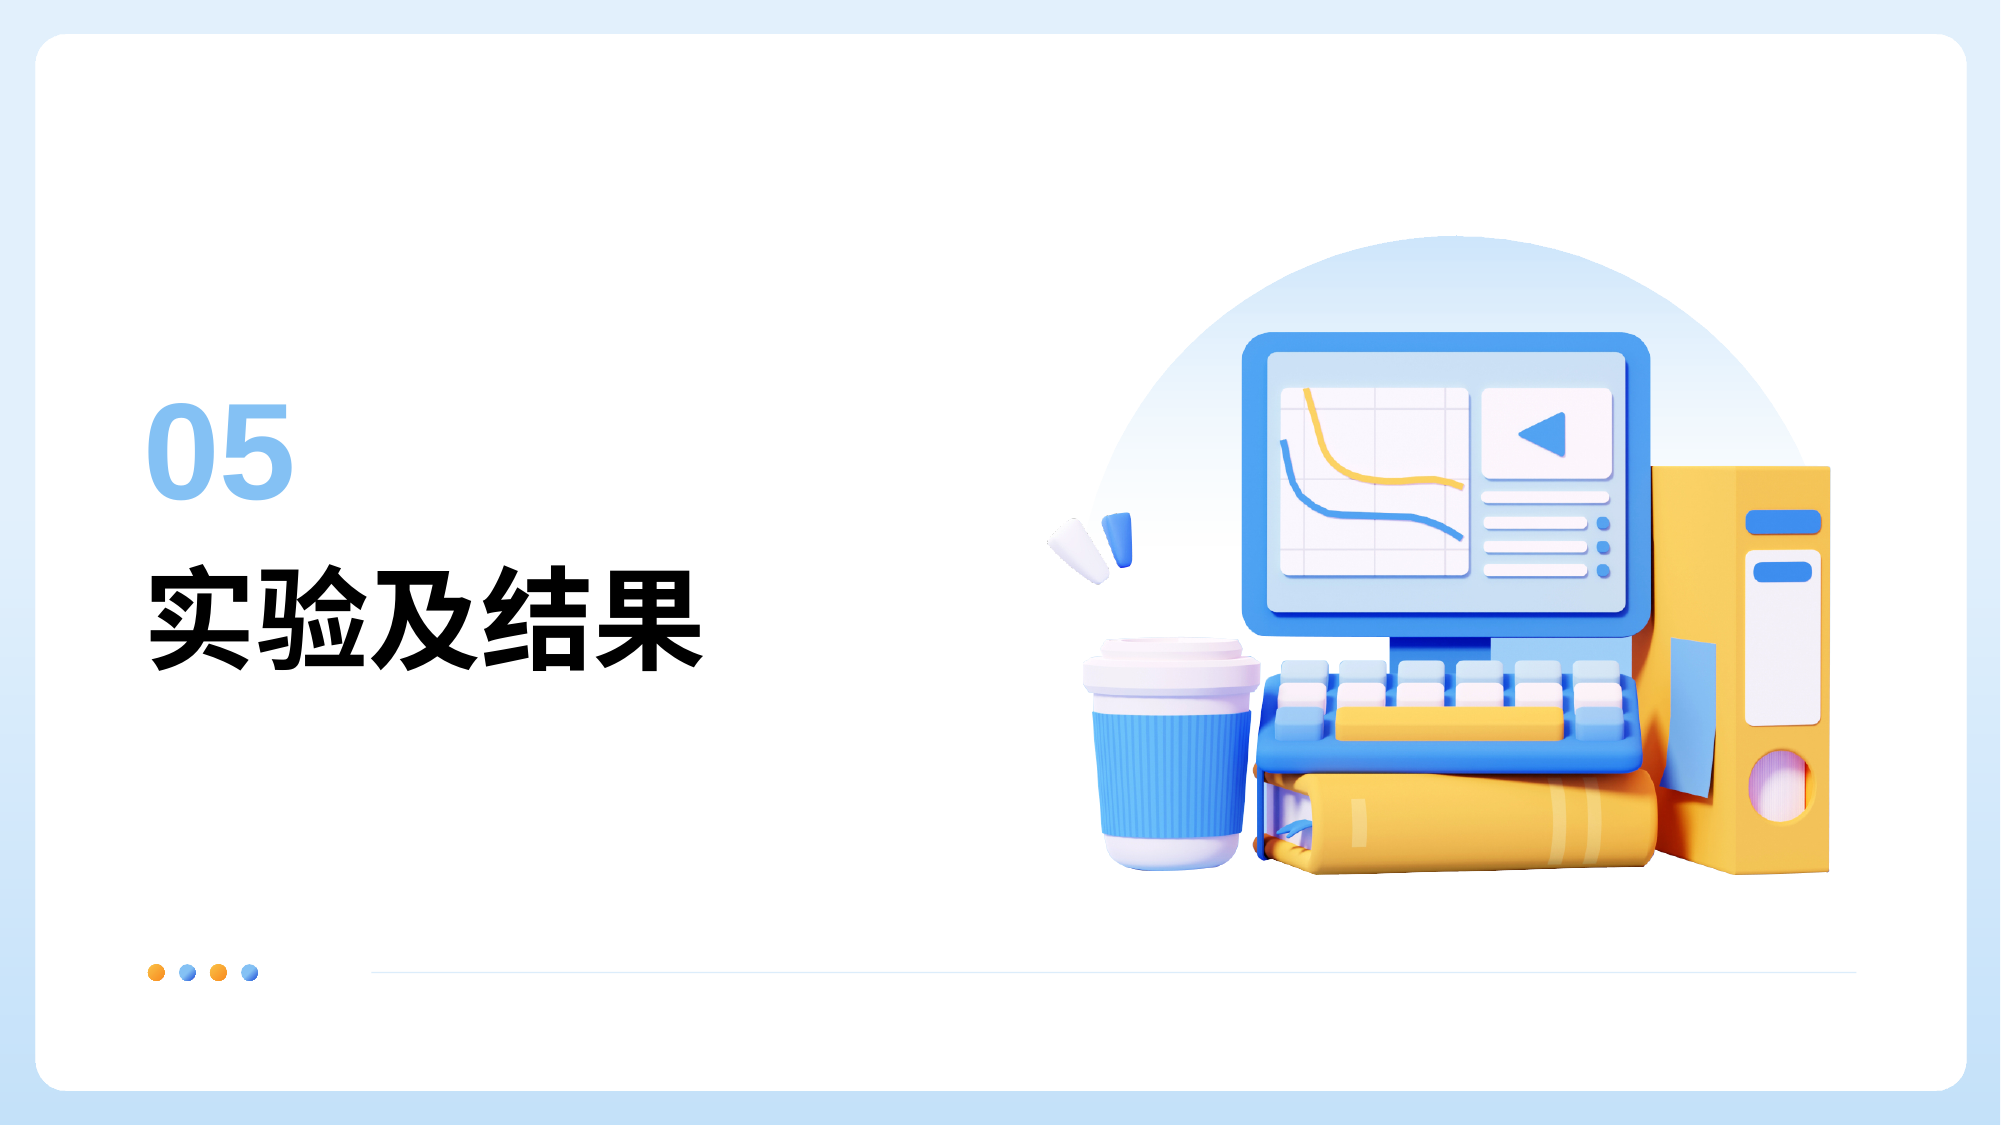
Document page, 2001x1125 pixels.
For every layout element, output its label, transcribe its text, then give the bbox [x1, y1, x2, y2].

list 05 [143, 255, 951, 527]
title 实验及结果 [143, 549, 951, 942]
picture [1031, 320, 1885, 891]
